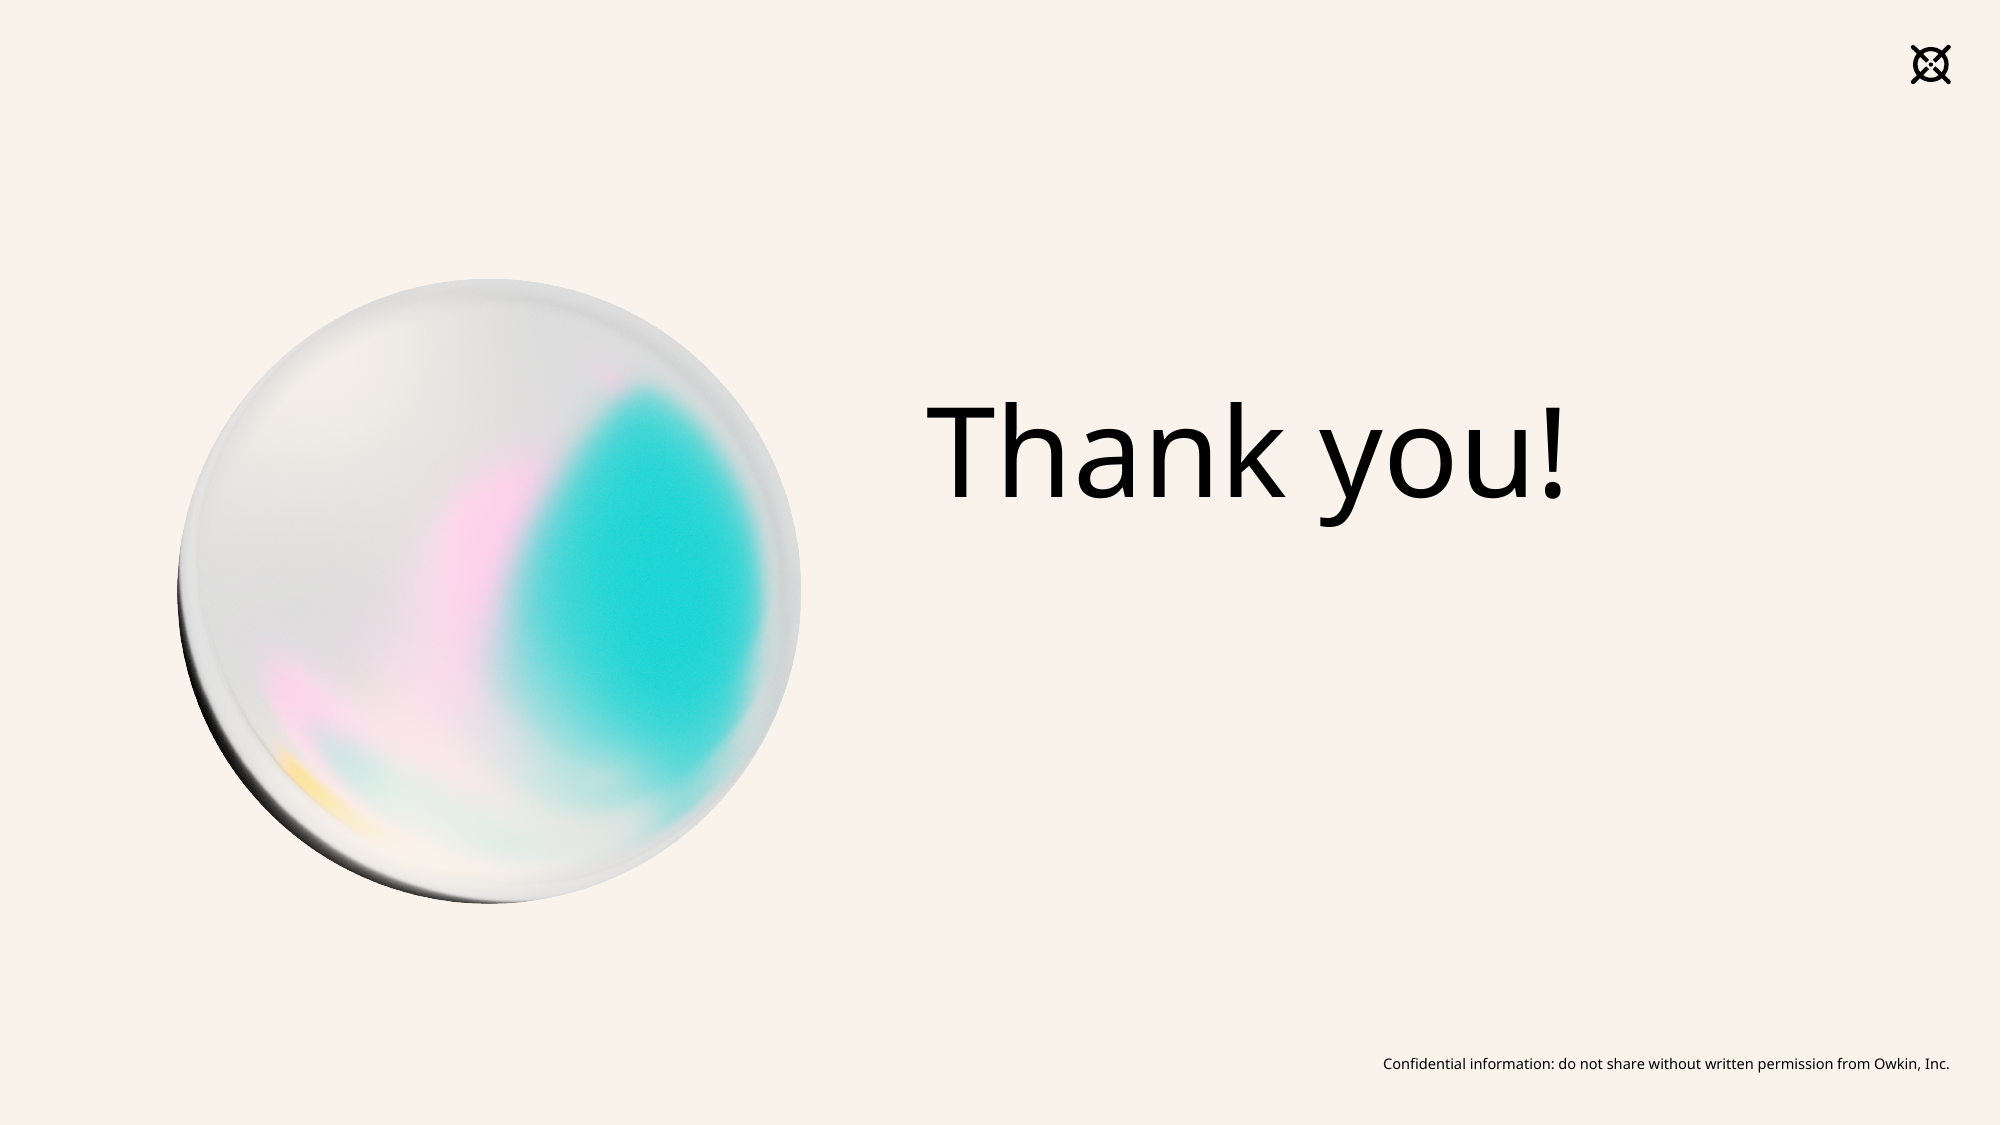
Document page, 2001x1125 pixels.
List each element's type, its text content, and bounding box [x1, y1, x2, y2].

title Thank you! [926, 389, 1967, 934]
picture [173, 277, 805, 909]
